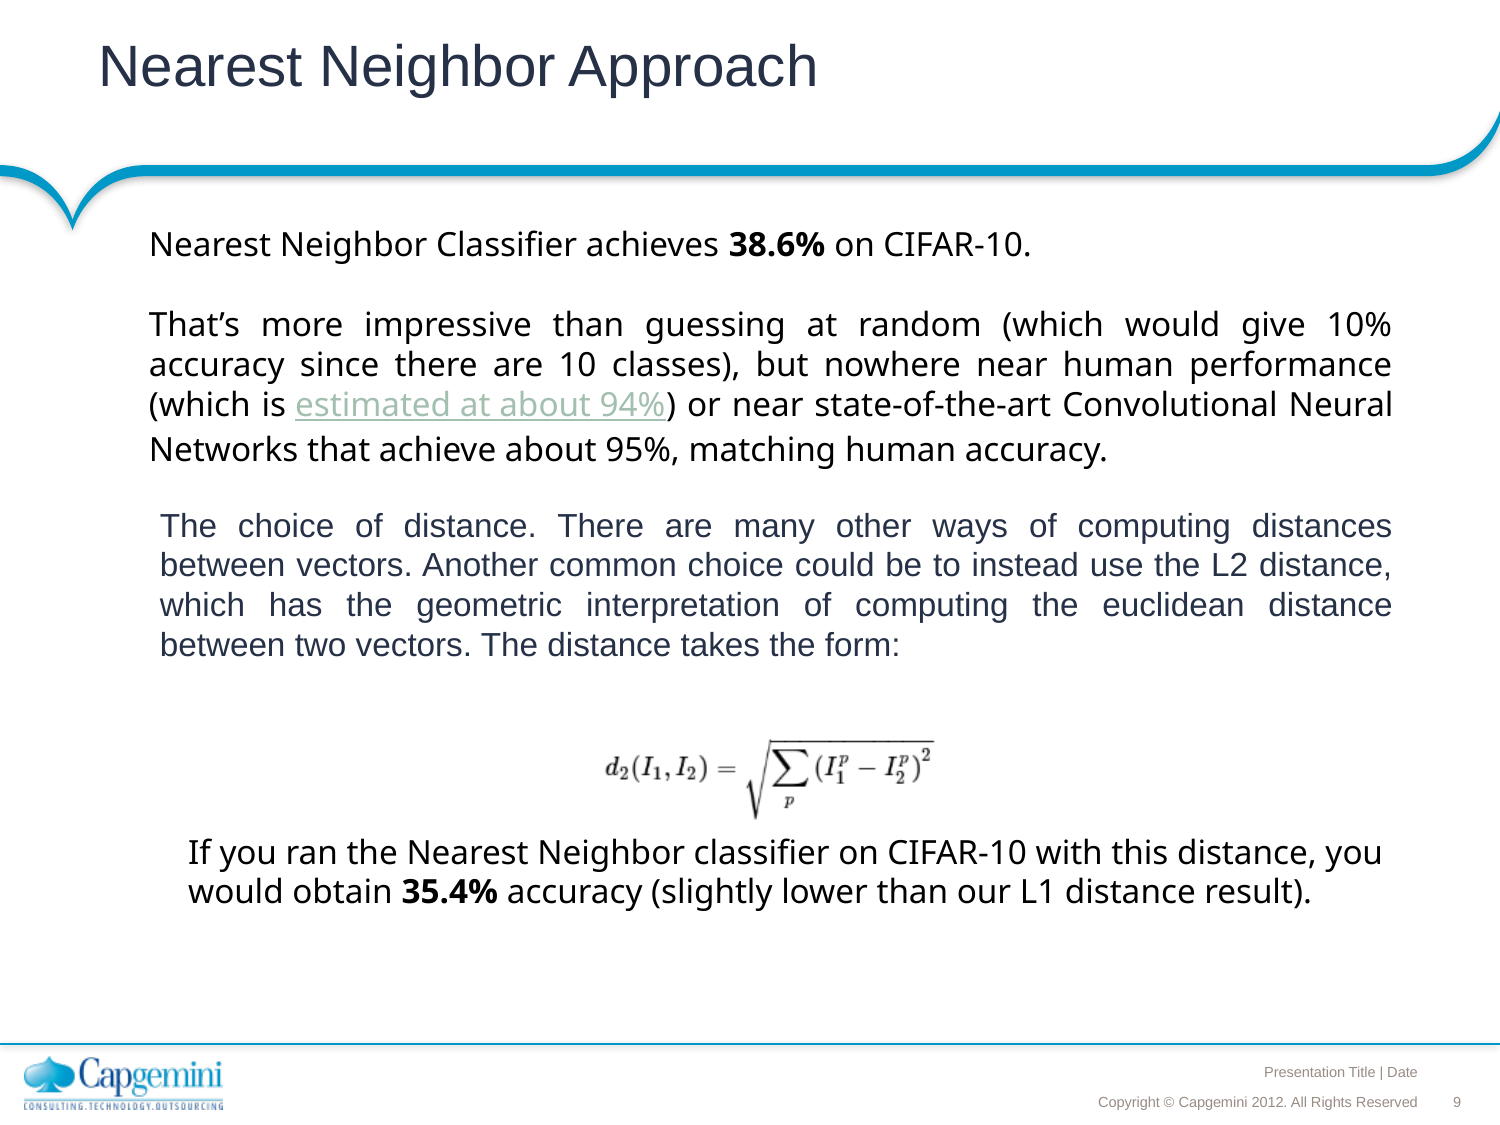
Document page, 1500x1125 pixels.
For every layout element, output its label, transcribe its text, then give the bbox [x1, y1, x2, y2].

picture [24, 1056, 223, 1110]
text_box The choice of distance. There are many other ways of computing distances between vectors. Another common choice could be to instead use the L2 distance, which has the geometric interpretation of computing the euclidean distance between two vectors. The distance takes the form: [145, 496, 1410, 671]
text_box Nearest Neighbor Classifier achieves 38.6% on CIFAR-10. That’s more impressive than guessing at random (which would give 10% accuracy since there are 10 classes), but nowhere near human performance (which is estimated at about 94%) or near state-of-the-art Convolutional Neural Networks that achieve about 95%, matching human accuracy. [134, 215, 1410, 476]
text_box If you ran the Nearest Neighbor classifier on CIFAR-10 with this distance, you would obtain 35.4% accuracy (slightly lower than our L1 distance result). [173, 823, 1410, 918]
picture [591, 720, 953, 824]
title Nearest Neighbor Approach [50, 3, 1400, 134]
